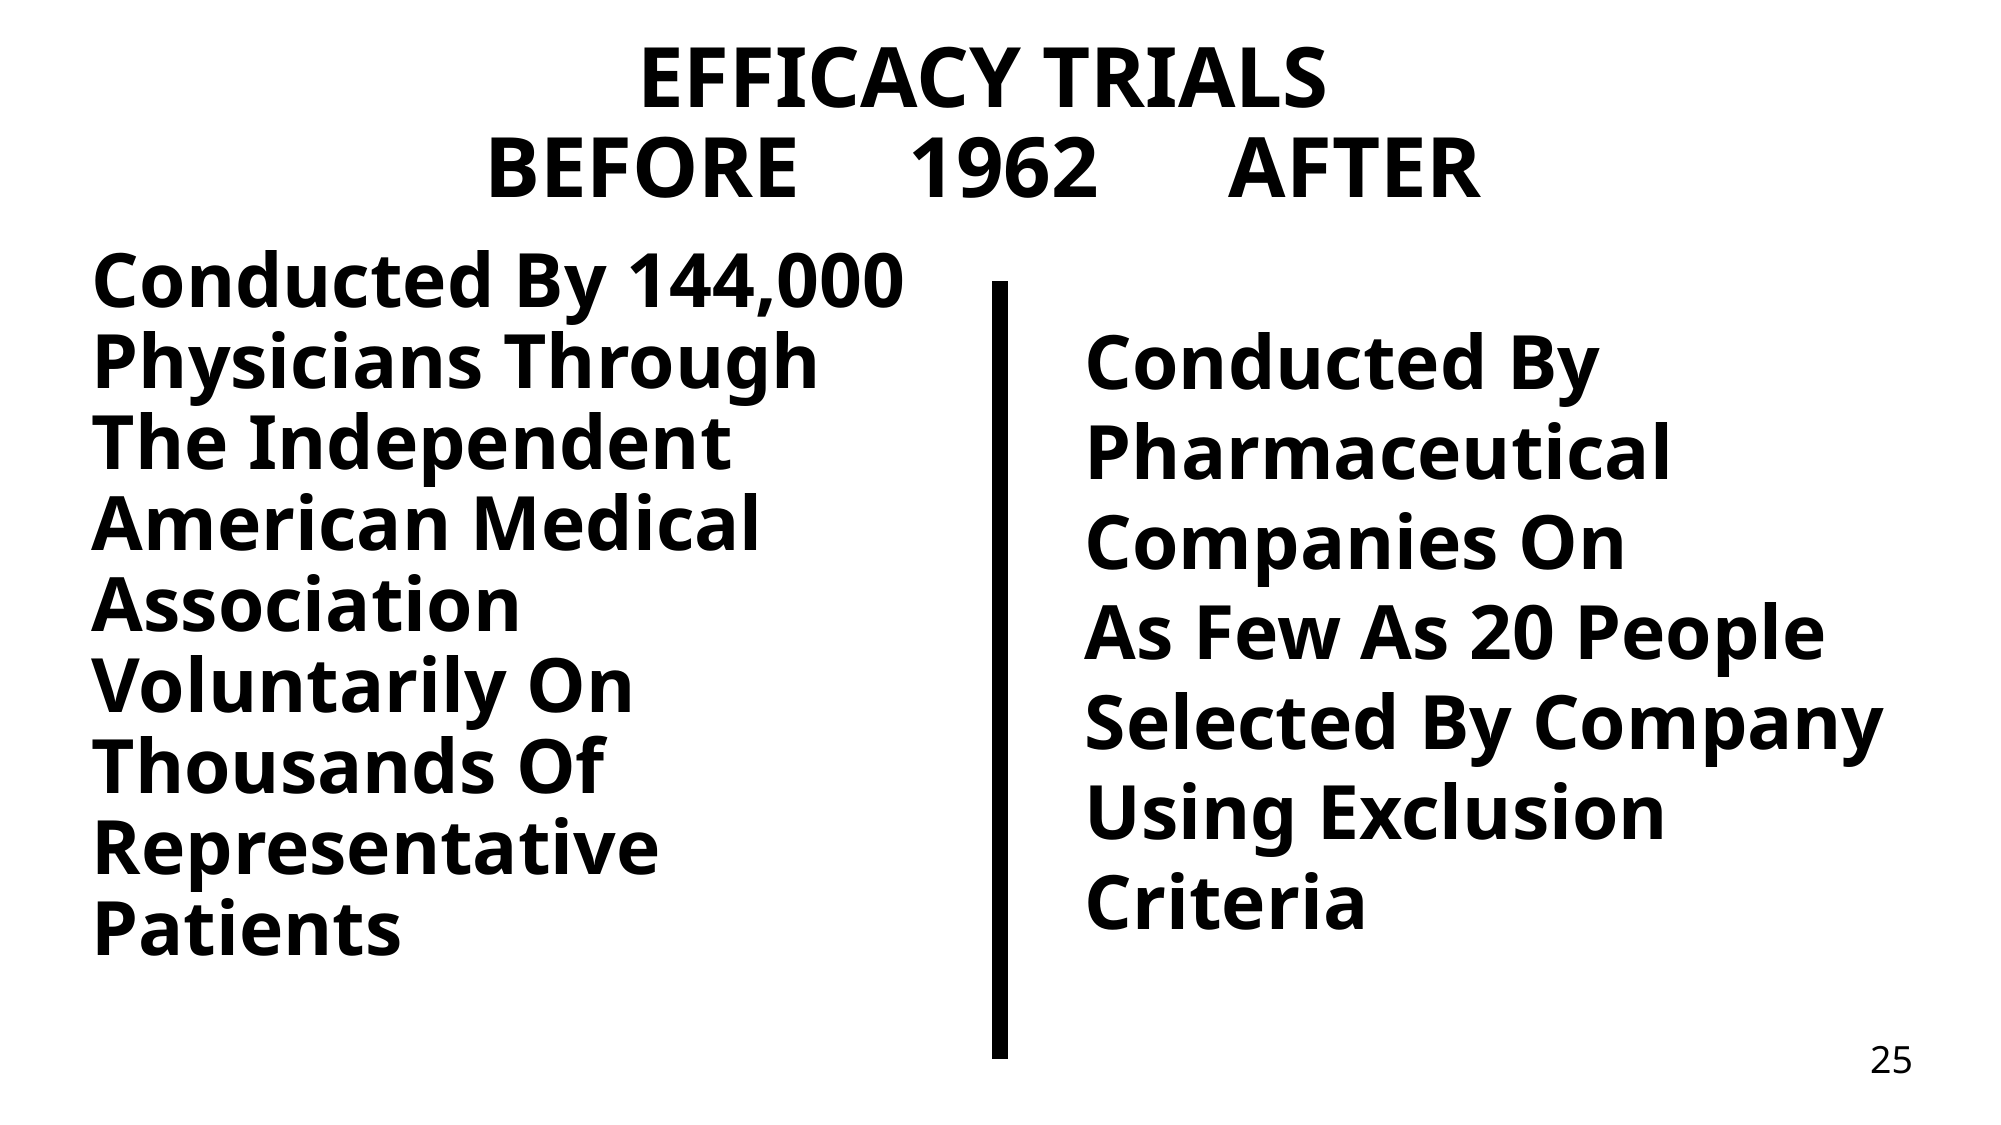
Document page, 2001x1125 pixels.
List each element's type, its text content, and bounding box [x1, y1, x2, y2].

title Conducted By 144,000 Physicians Through The Independent American Medical Association Voluntarily On Thousands Of Representative Patients [77, 235, 951, 984]
slide_number 25 [1855, 1028, 1961, 1089]
text_box Efficacy Trials BEFORE 1962 After [39, 39, 1928, 211]
text_box Conducted By Pharmaceutical Companies On As Few As 20 People Selected By Company Using Exclusion Criteria [1069, 306, 1923, 952]
